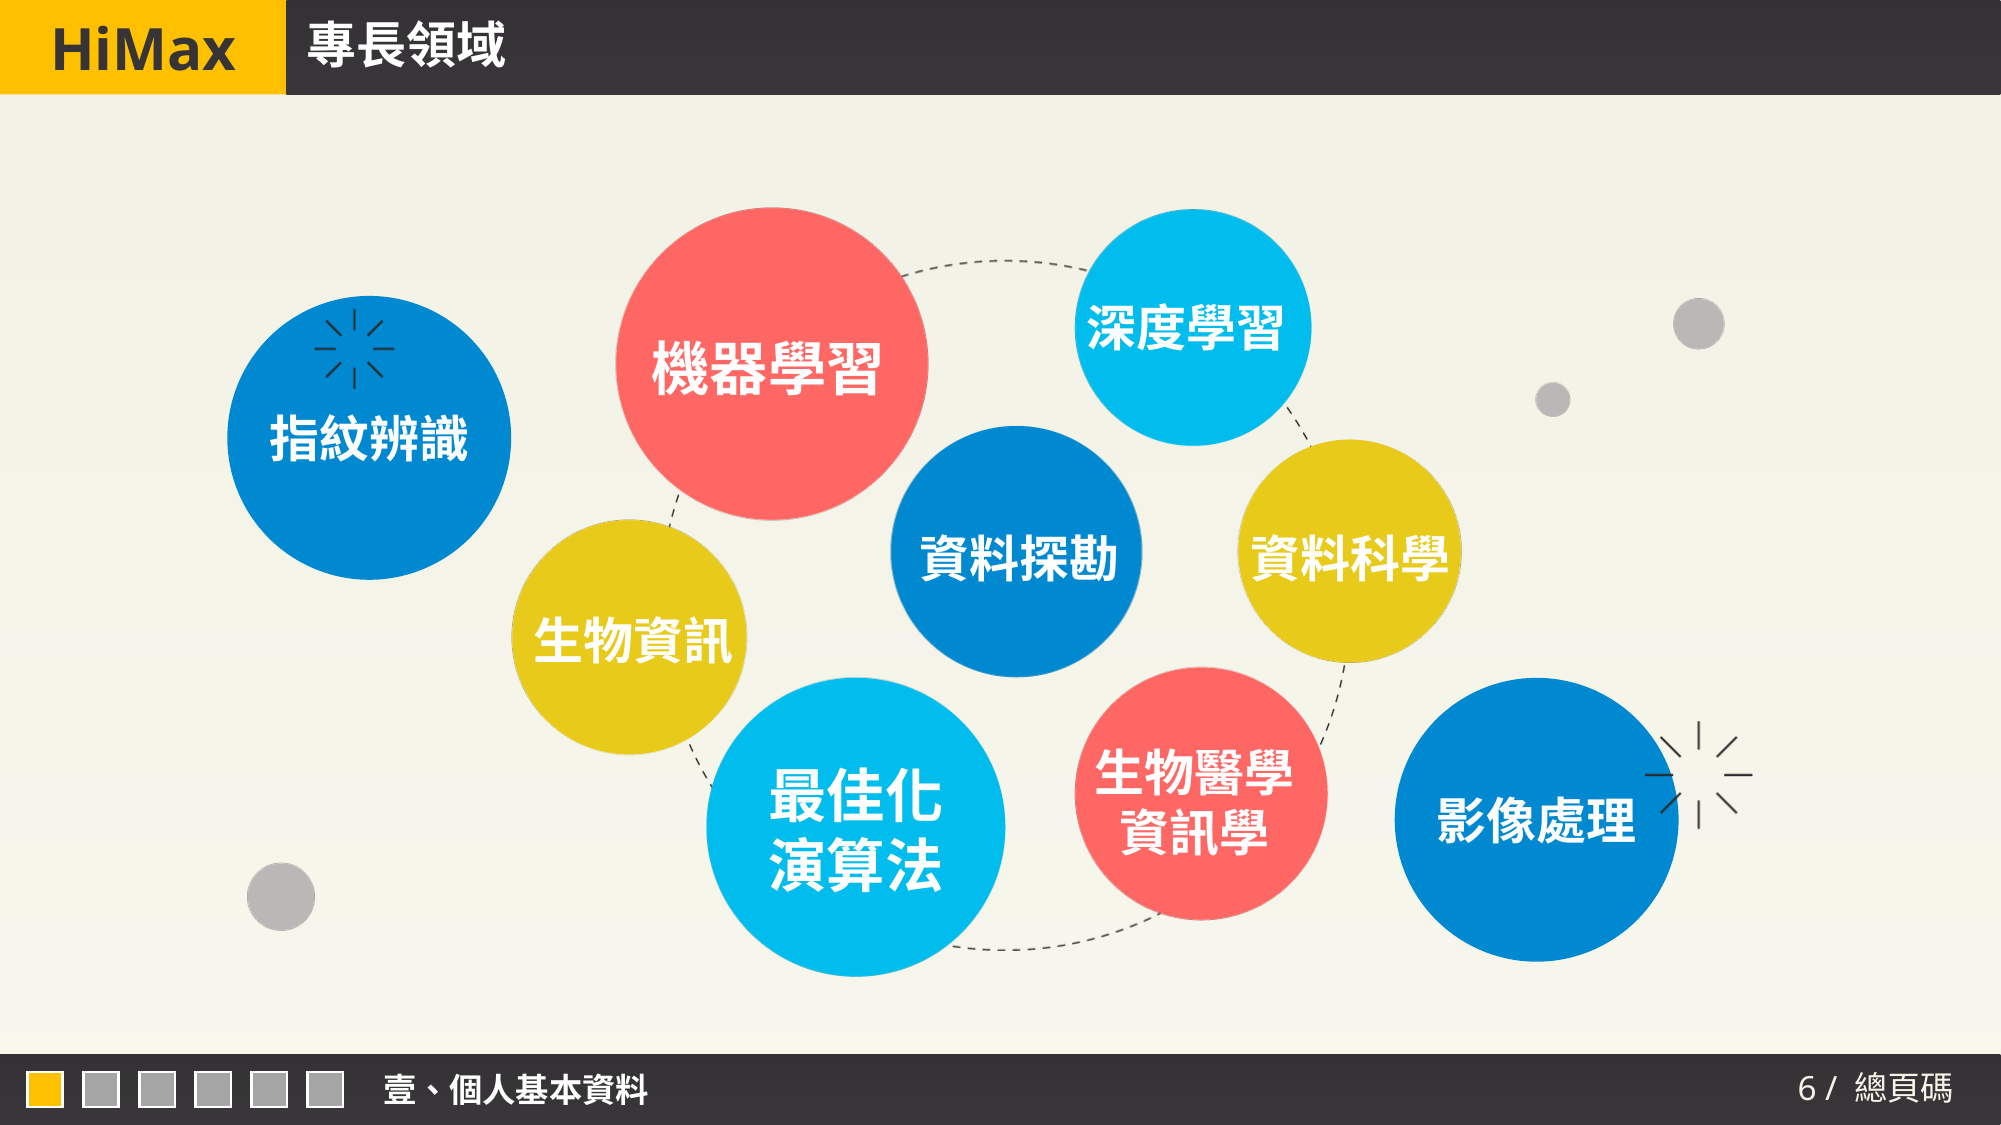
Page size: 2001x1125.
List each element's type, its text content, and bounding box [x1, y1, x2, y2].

title 專長領域 [306, 19, 1969, 75]
picture [62, 147, 1938, 1013]
